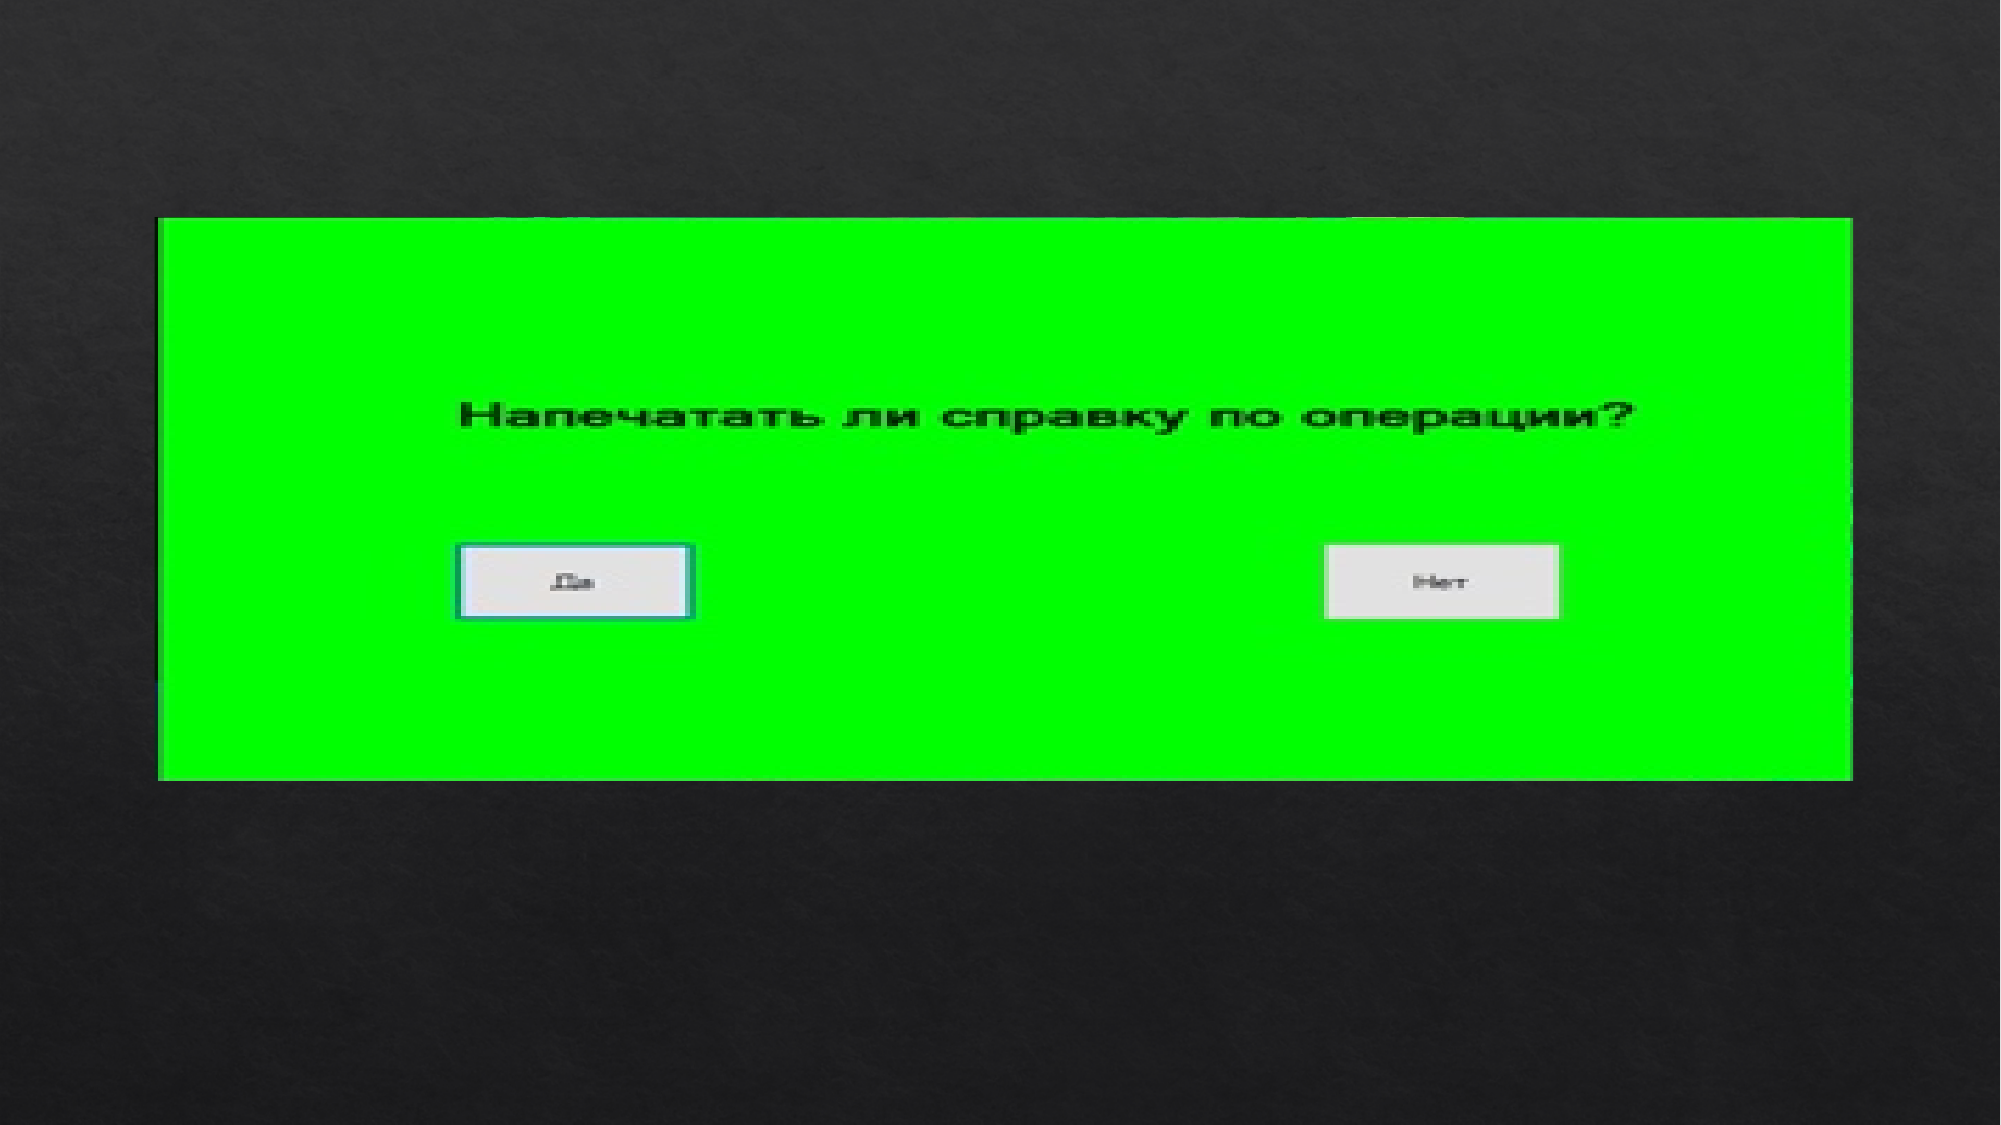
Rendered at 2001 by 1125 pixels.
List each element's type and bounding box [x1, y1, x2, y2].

picture [154, 216, 1854, 781]
